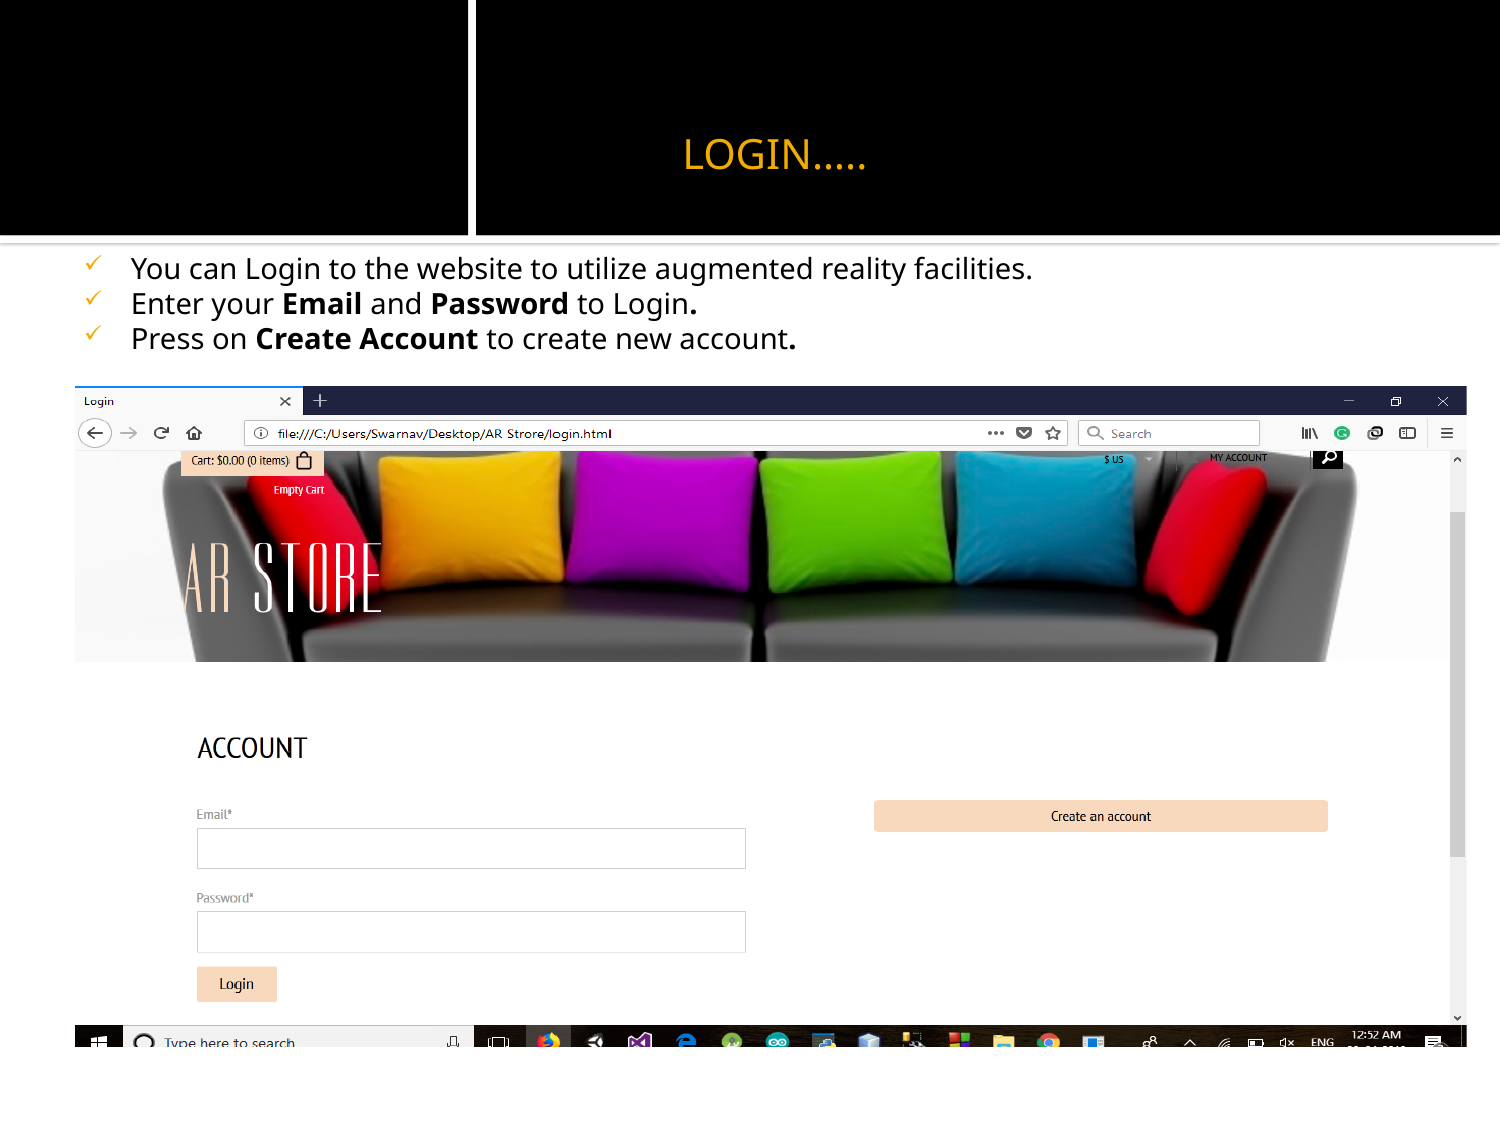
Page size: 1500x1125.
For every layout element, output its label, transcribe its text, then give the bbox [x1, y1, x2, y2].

list You can Login to the website to utilize augmented reality facilities. Enter your Email and Password to Login. Press on Create Account to create new account. [75, 235, 1388, 386]
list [74, 386, 1467, 1047]
title LOGIN….. [487, 99, 981, 179]
